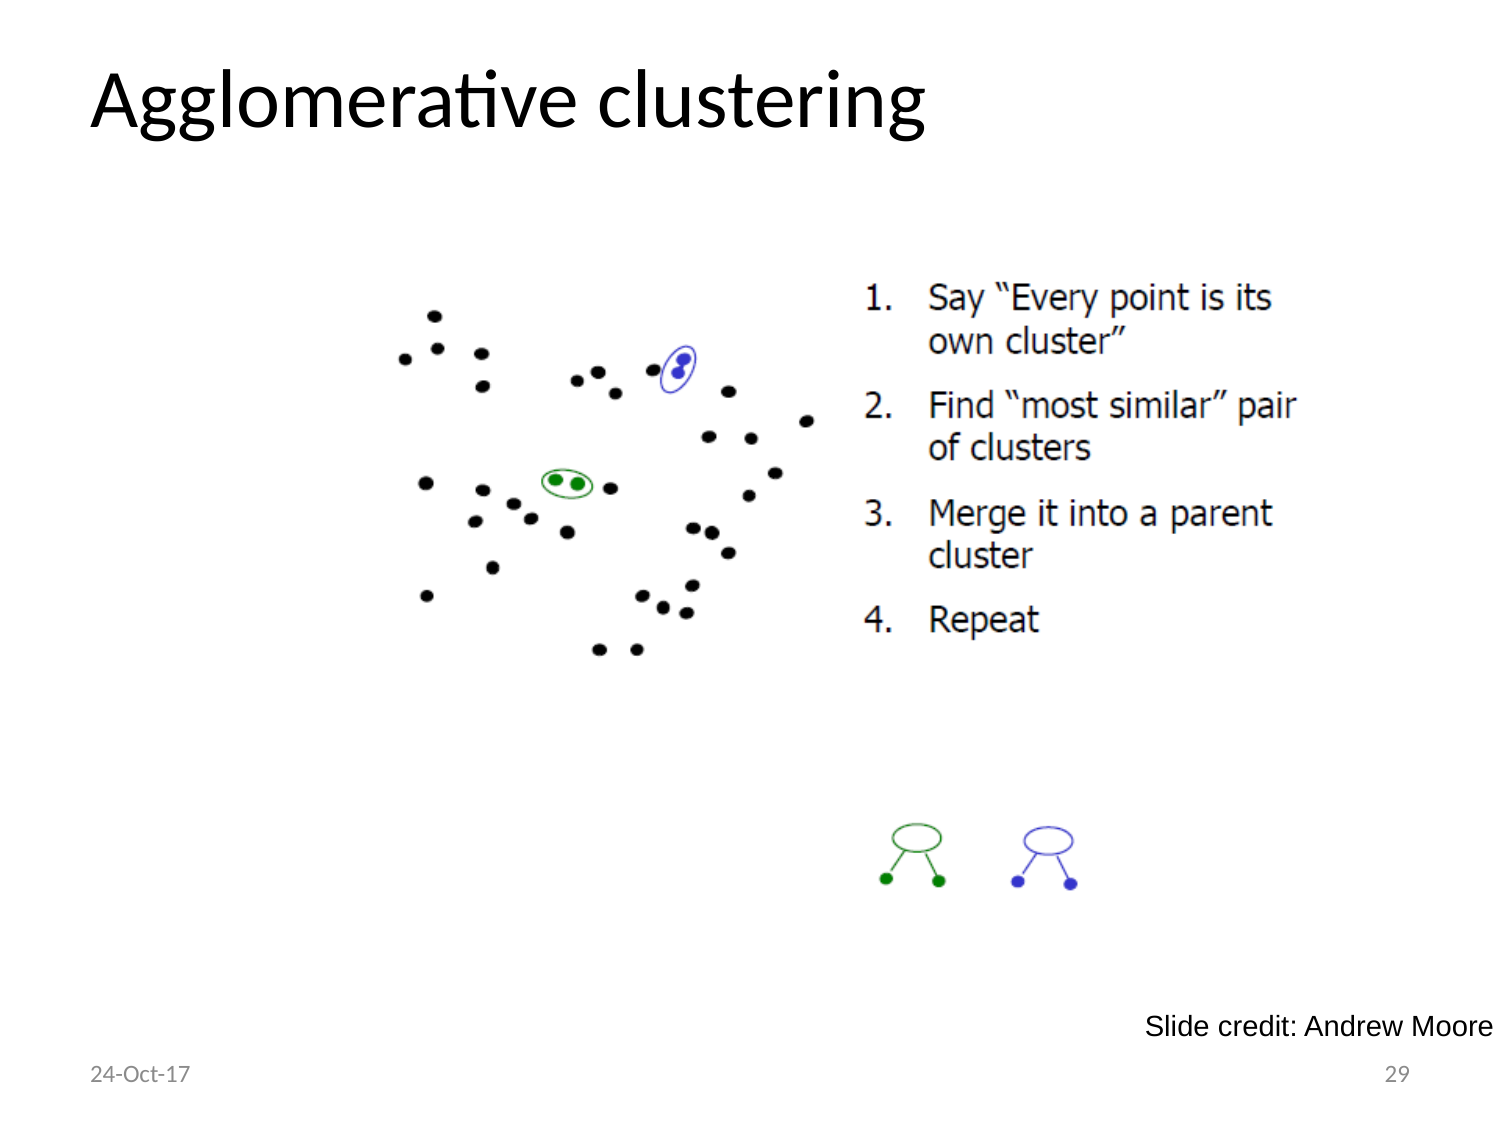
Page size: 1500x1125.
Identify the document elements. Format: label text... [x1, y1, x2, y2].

picture [117, 240, 1370, 926]
slide_number 29 [1074, 1042, 1425, 1103]
title Agglomerative clustering [75, 0, 1425, 188]
slide_number 24-Oct-17 [75, 1042, 425, 1103]
text_box Slide credit: Andrew Moore [1130, 999, 1500, 1050]
